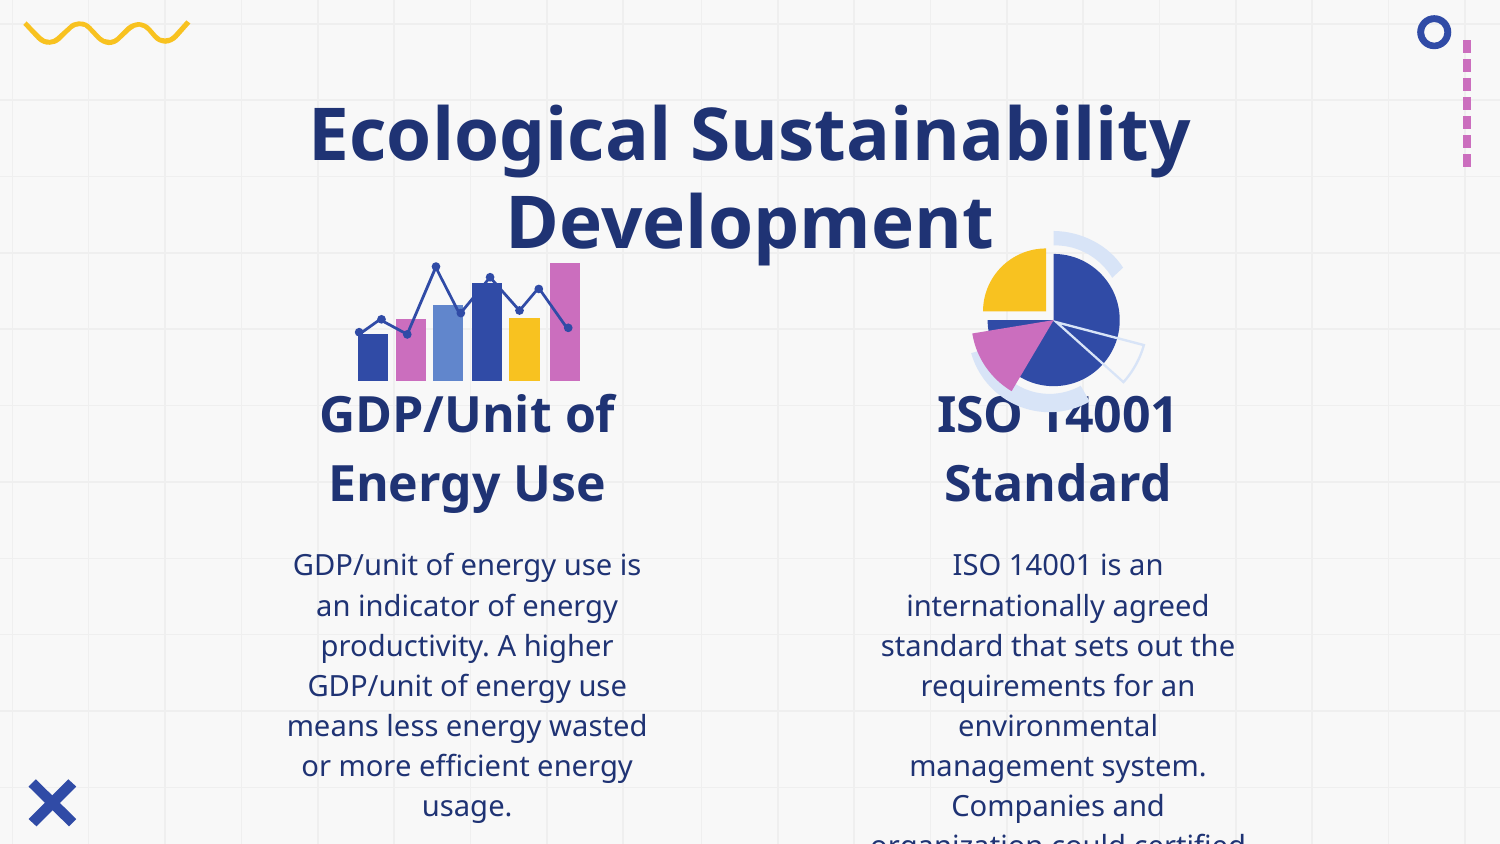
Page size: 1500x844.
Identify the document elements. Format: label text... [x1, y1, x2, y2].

subtitle ISO 14001 Standard [853, 452, 1264, 527]
subtitle ISO 14001 is an internationally agreed standard that sets out the requirements for an environmental management system. Companies and organization could certified it. [853, 527, 1264, 793]
title Ecological Sustainability Development [118, 72, 1382, 167]
subtitle GDP/Unit of Energy Use [211, 452, 723, 527]
subtitle GDP/unit of energy use is an indicator of energy productivity. A higher GDP/unit of energy use means less energy wasted or more efficient energy usage. [262, 527, 673, 793]
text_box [970, 230, 1146, 413]
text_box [354, 261, 581, 382]
